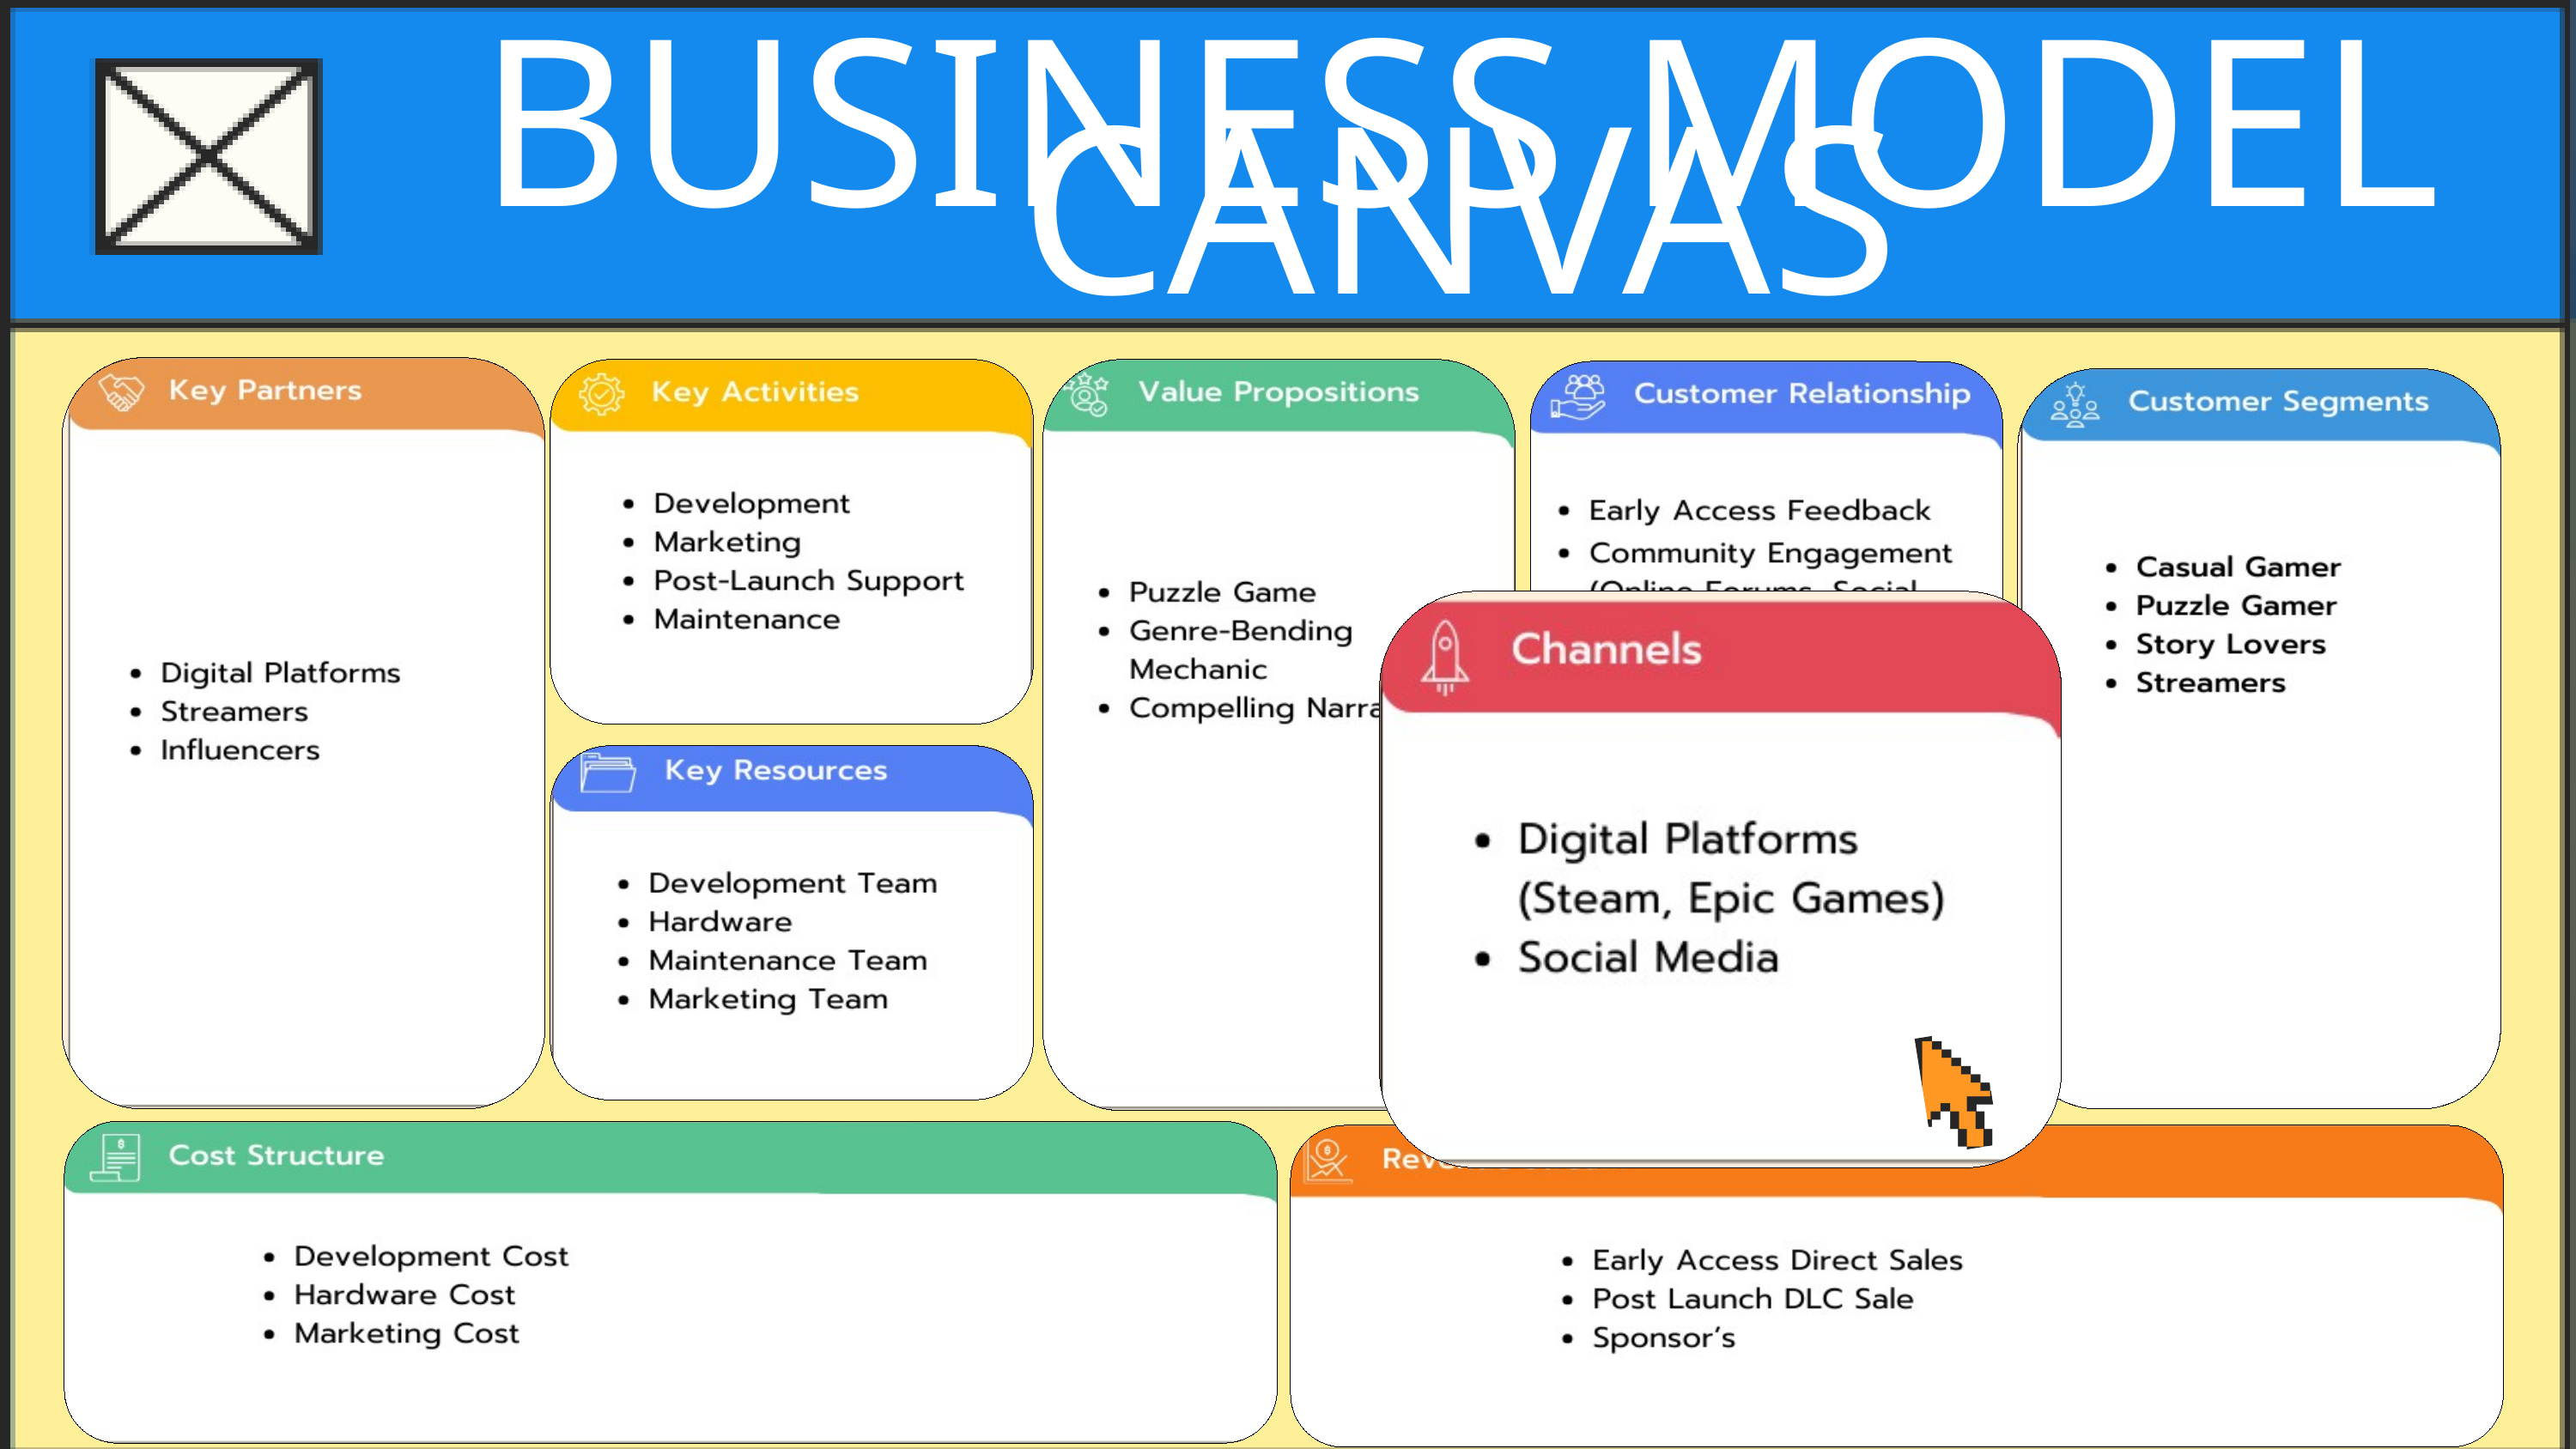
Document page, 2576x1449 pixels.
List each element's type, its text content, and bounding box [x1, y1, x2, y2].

picture [550, 745, 1034, 1100]
picture [550, 359, 1034, 724]
text_box [0, 0, 2576, 1449]
text_box [545, 750, 1035, 1109]
picture [1042, 359, 2504, 1448]
text_box [545, 364, 1035, 753]
picture [61, 357, 545, 1110]
picture [64, 1120, 1278, 1444]
text_box BUSINESS MODEL CANVAS [465, 165, 2456, 341]
